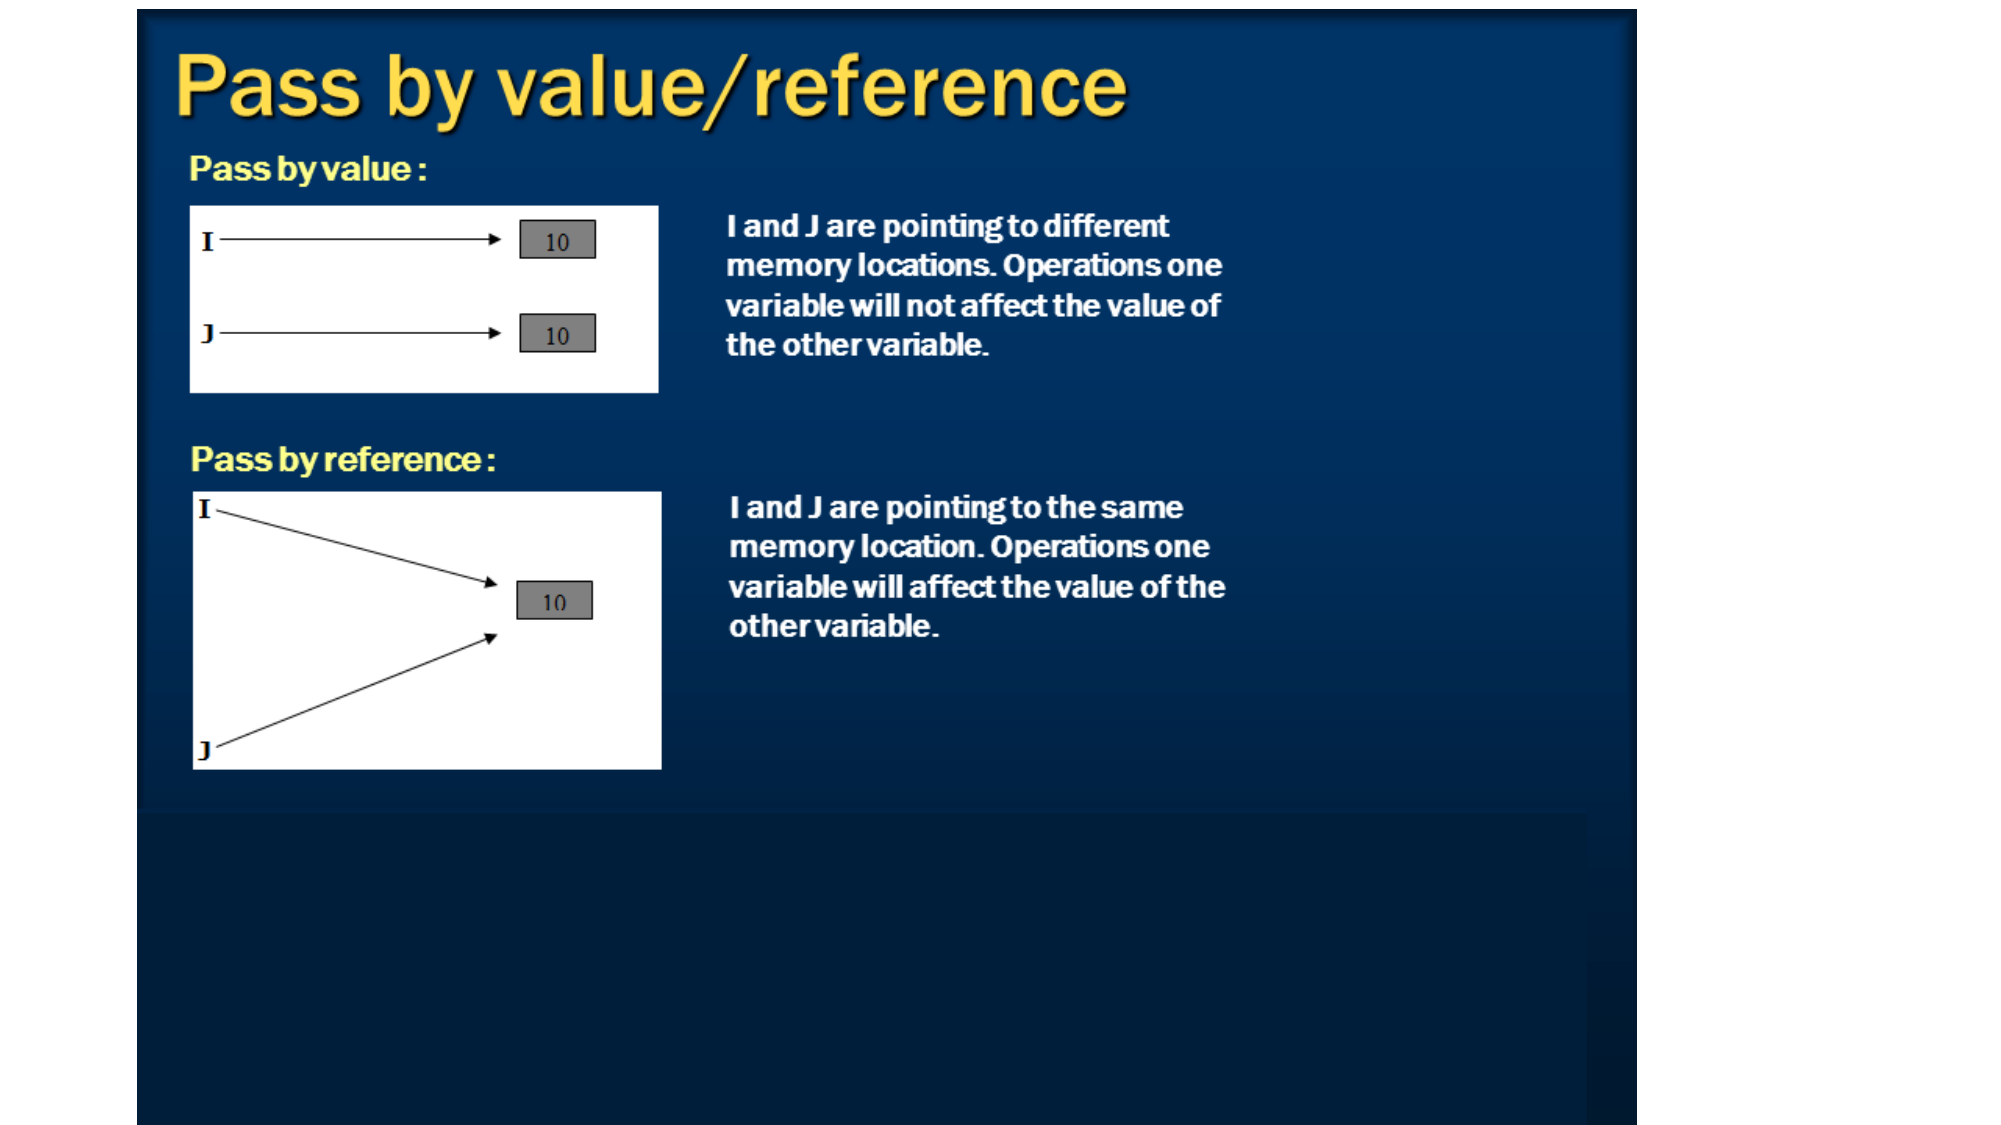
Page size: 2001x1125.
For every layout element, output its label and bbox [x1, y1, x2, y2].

list [137, 9, 1637, 1125]
